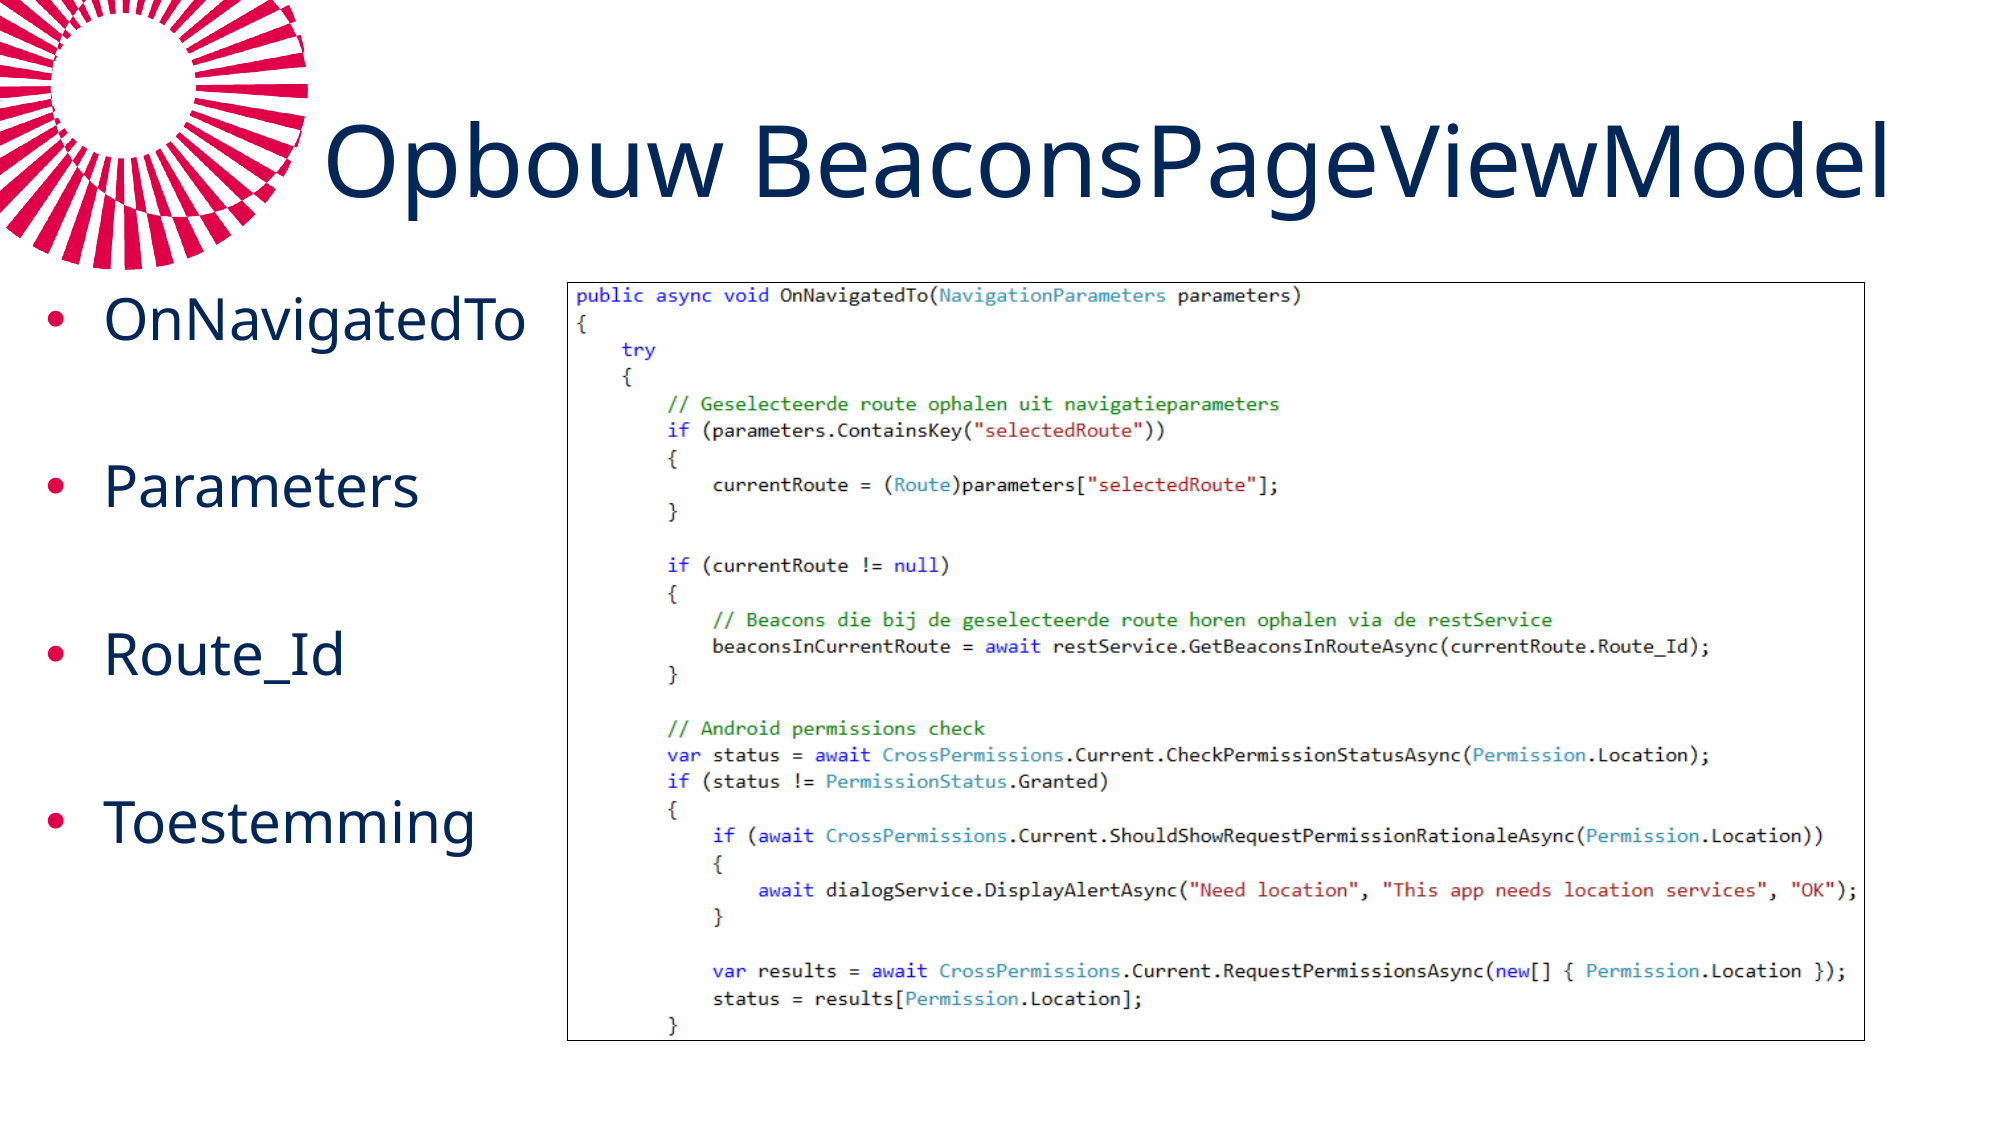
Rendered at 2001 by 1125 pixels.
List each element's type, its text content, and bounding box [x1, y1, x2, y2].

picture [567, 282, 1865, 1041]
list OnNavigatedTo Parameters Route_Id Toestemming [30, 282, 586, 1063]
title Opbouw BeaconsPageViewModel [307, 59, 1940, 271]
picture [0, 0, 308, 270]
